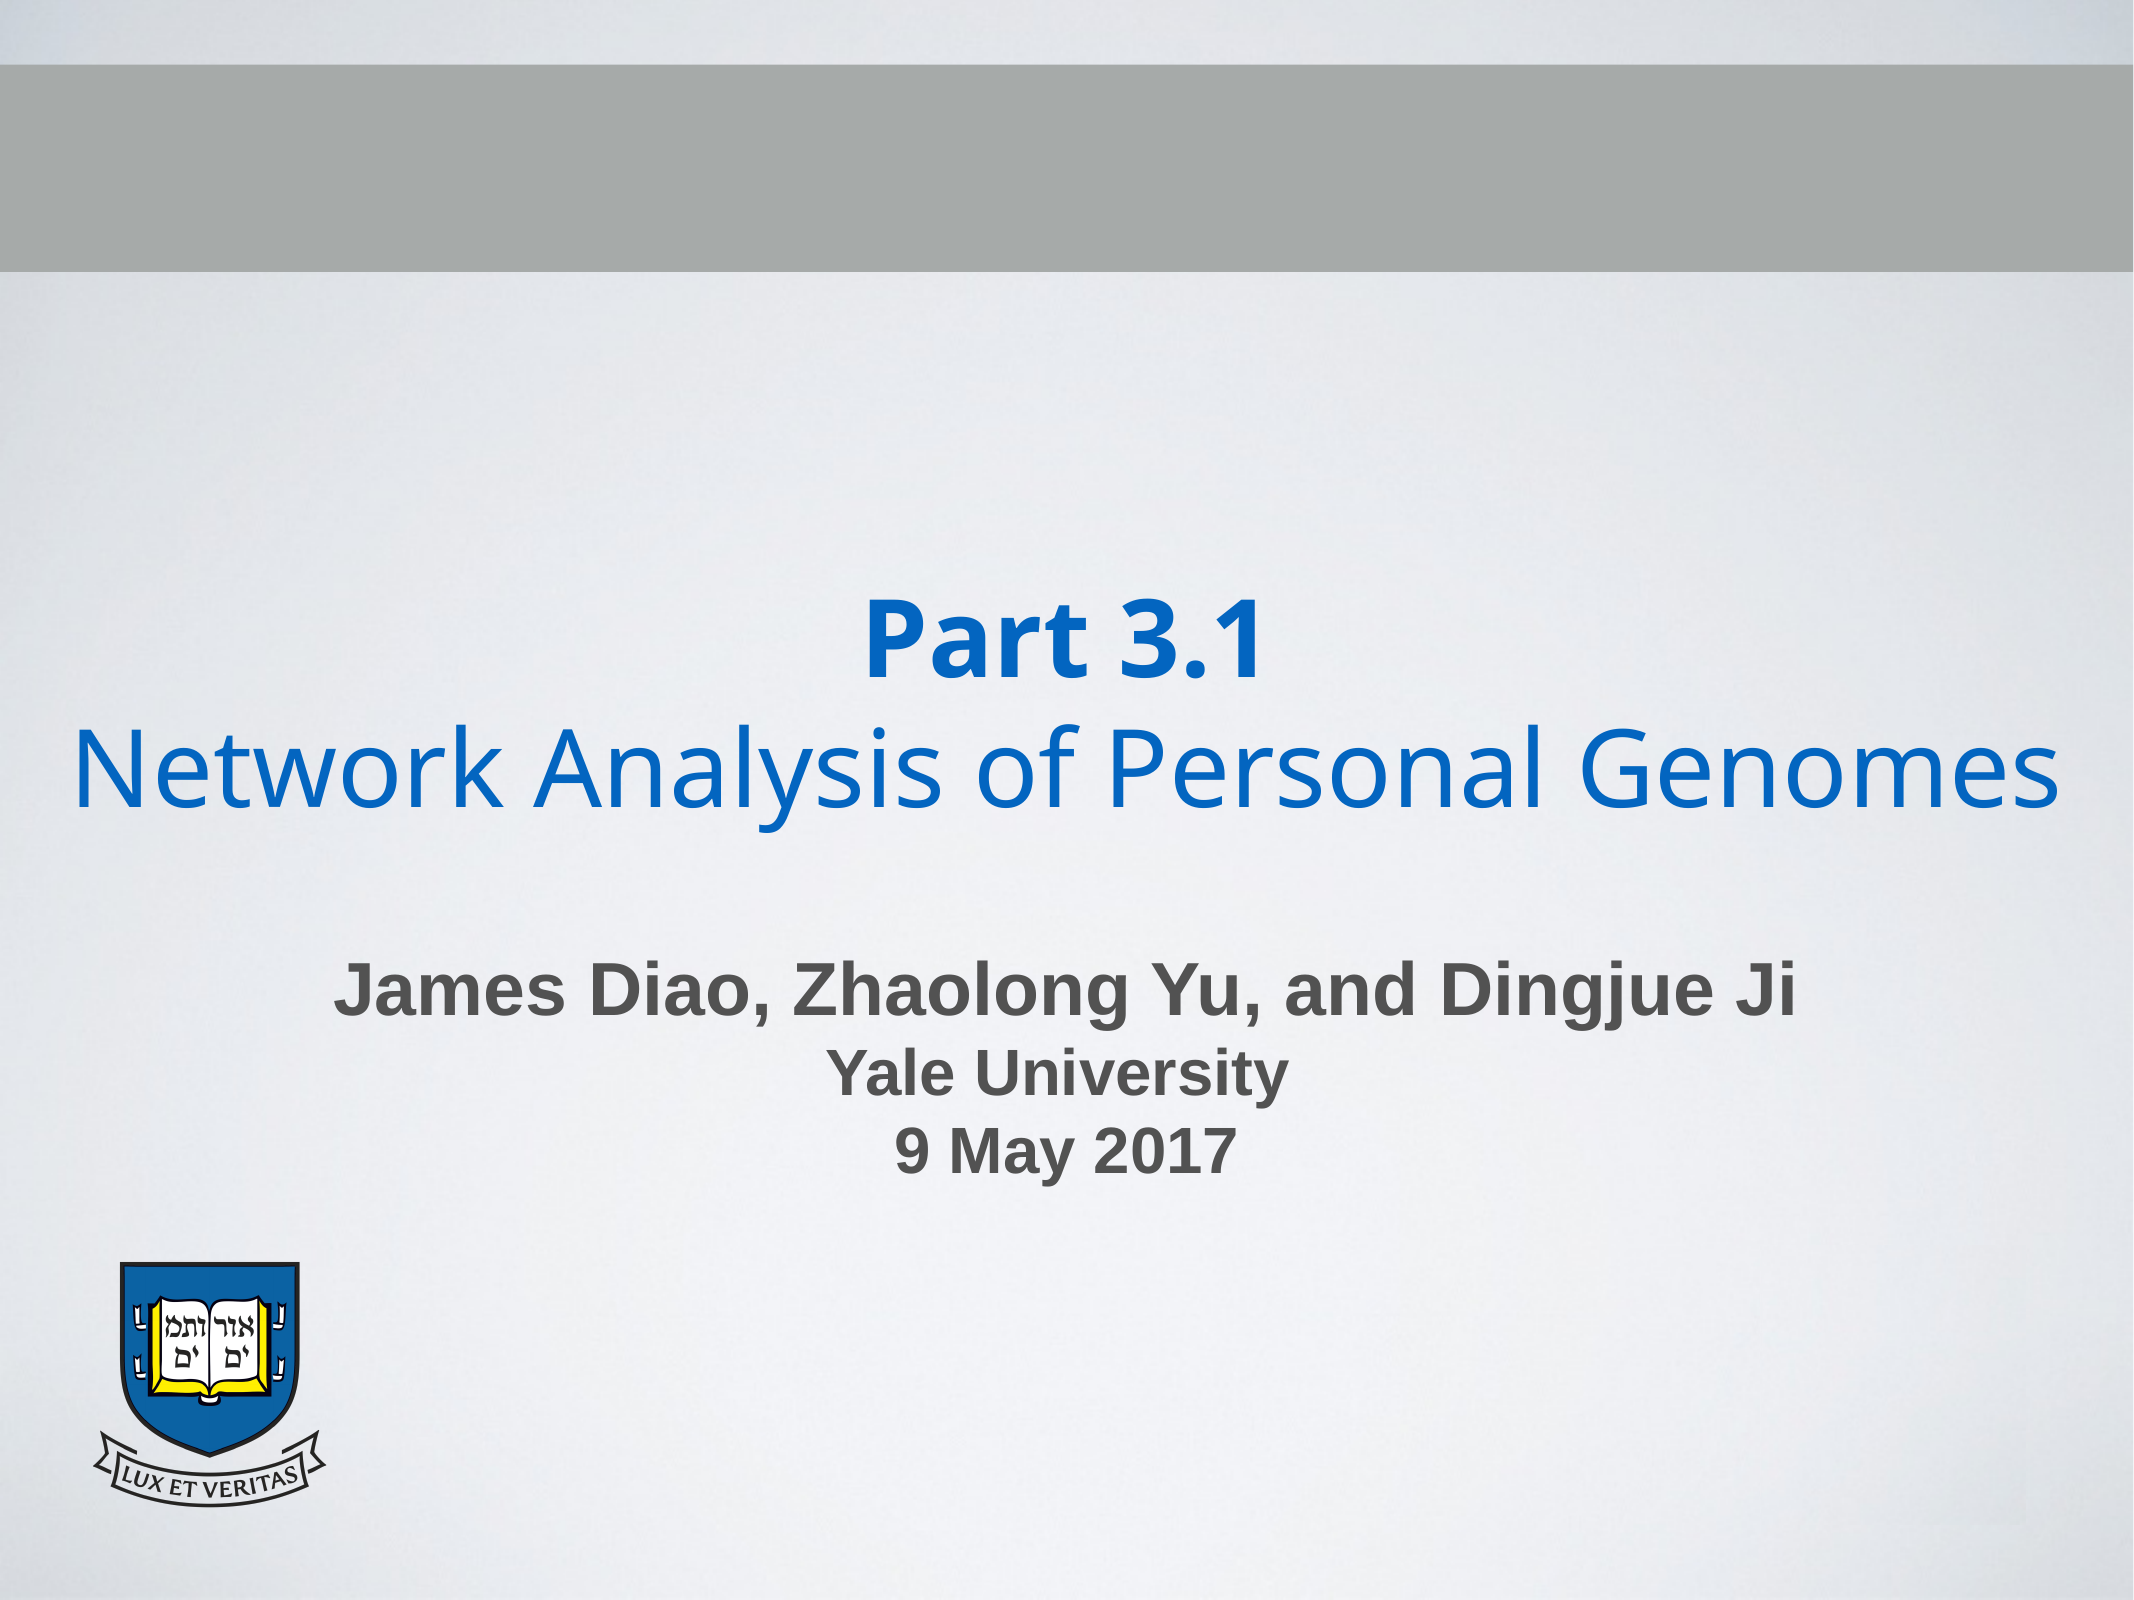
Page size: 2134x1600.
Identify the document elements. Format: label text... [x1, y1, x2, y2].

list James Diao, Zhaolong Yu, and Dingjue Ji Yale University 9 May 2017 [57, 840, 2076, 1212]
picture [0, 0, 2134, 64]
title Part 3.1 Network Analysis of Personal Genomes [57, 305, 2076, 839]
text_box [0, 64, 2134, 272]
picture [0, 272, 2134, 1600]
